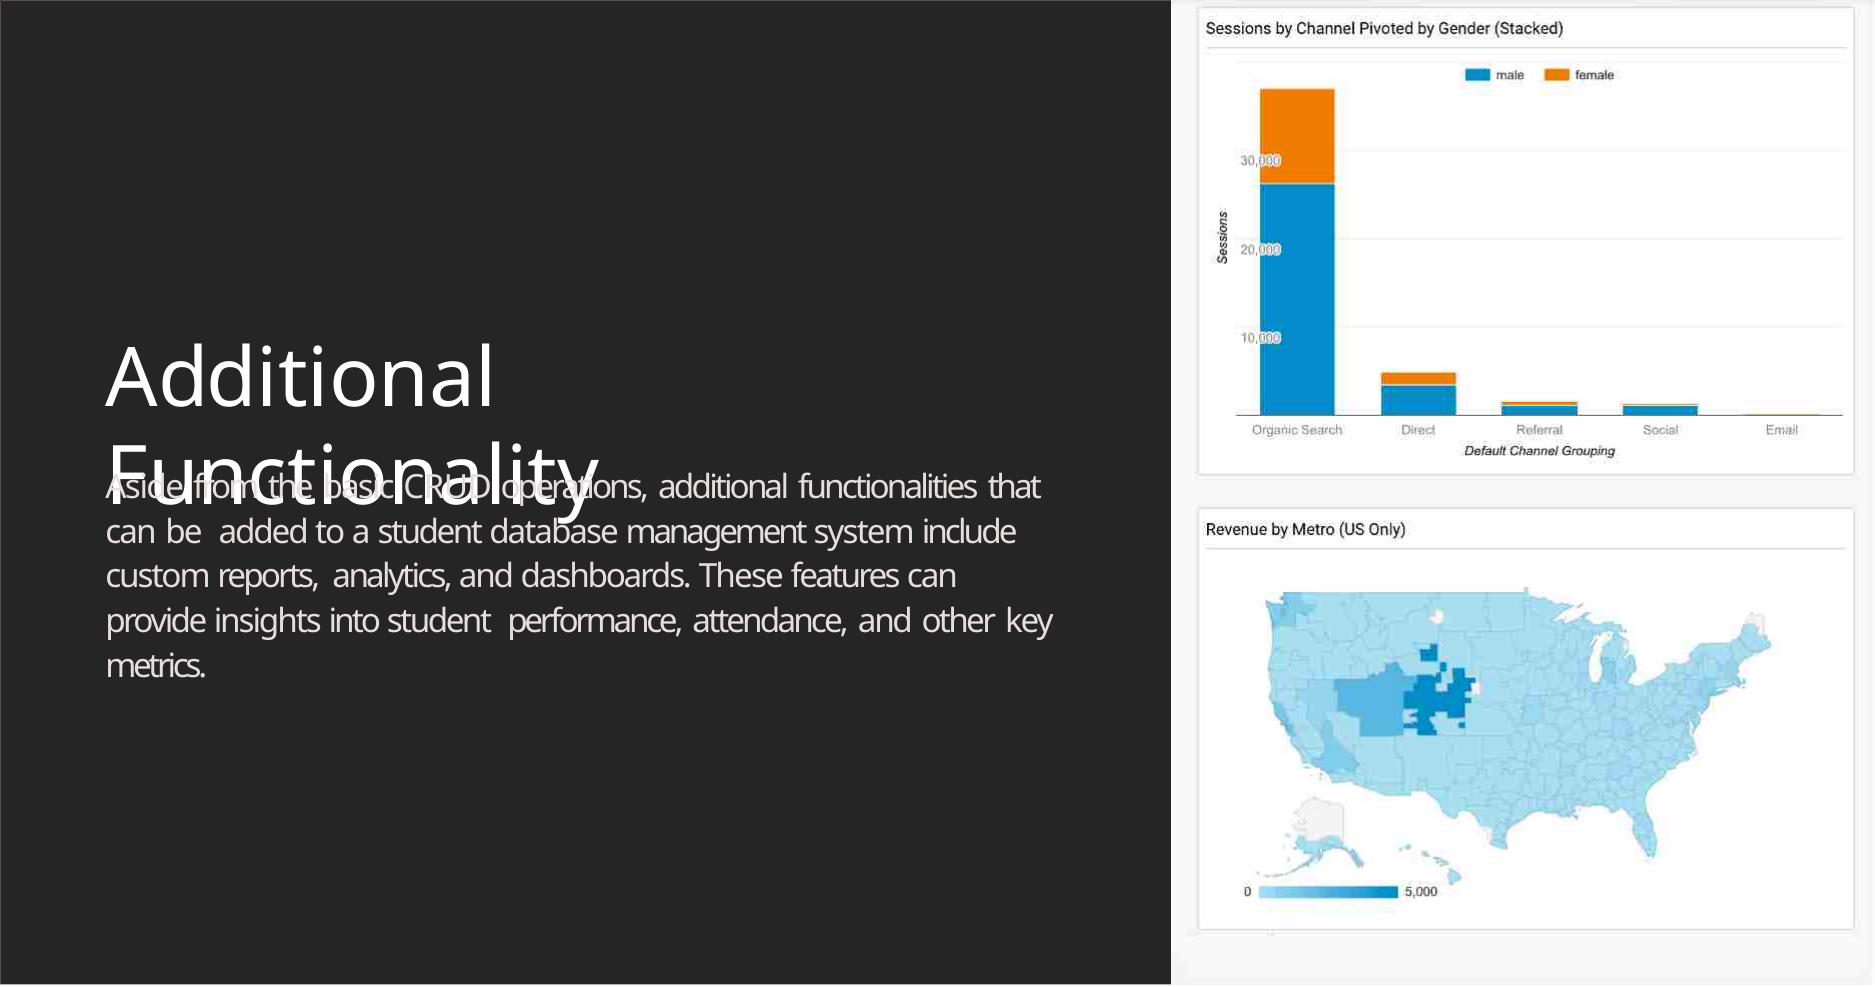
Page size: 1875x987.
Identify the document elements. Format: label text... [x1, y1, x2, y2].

text_box Aside from the basic CRUD operations, additional functionalities that can be added to a student database management system include custom reports, analytics, and dashboards. These features can provide insights into student performance, attendance, and other key metrics. [103, 457, 1059, 684]
picture [1171, 0, 1875, 985]
title Additional Functionality [103, 321, 880, 457]
